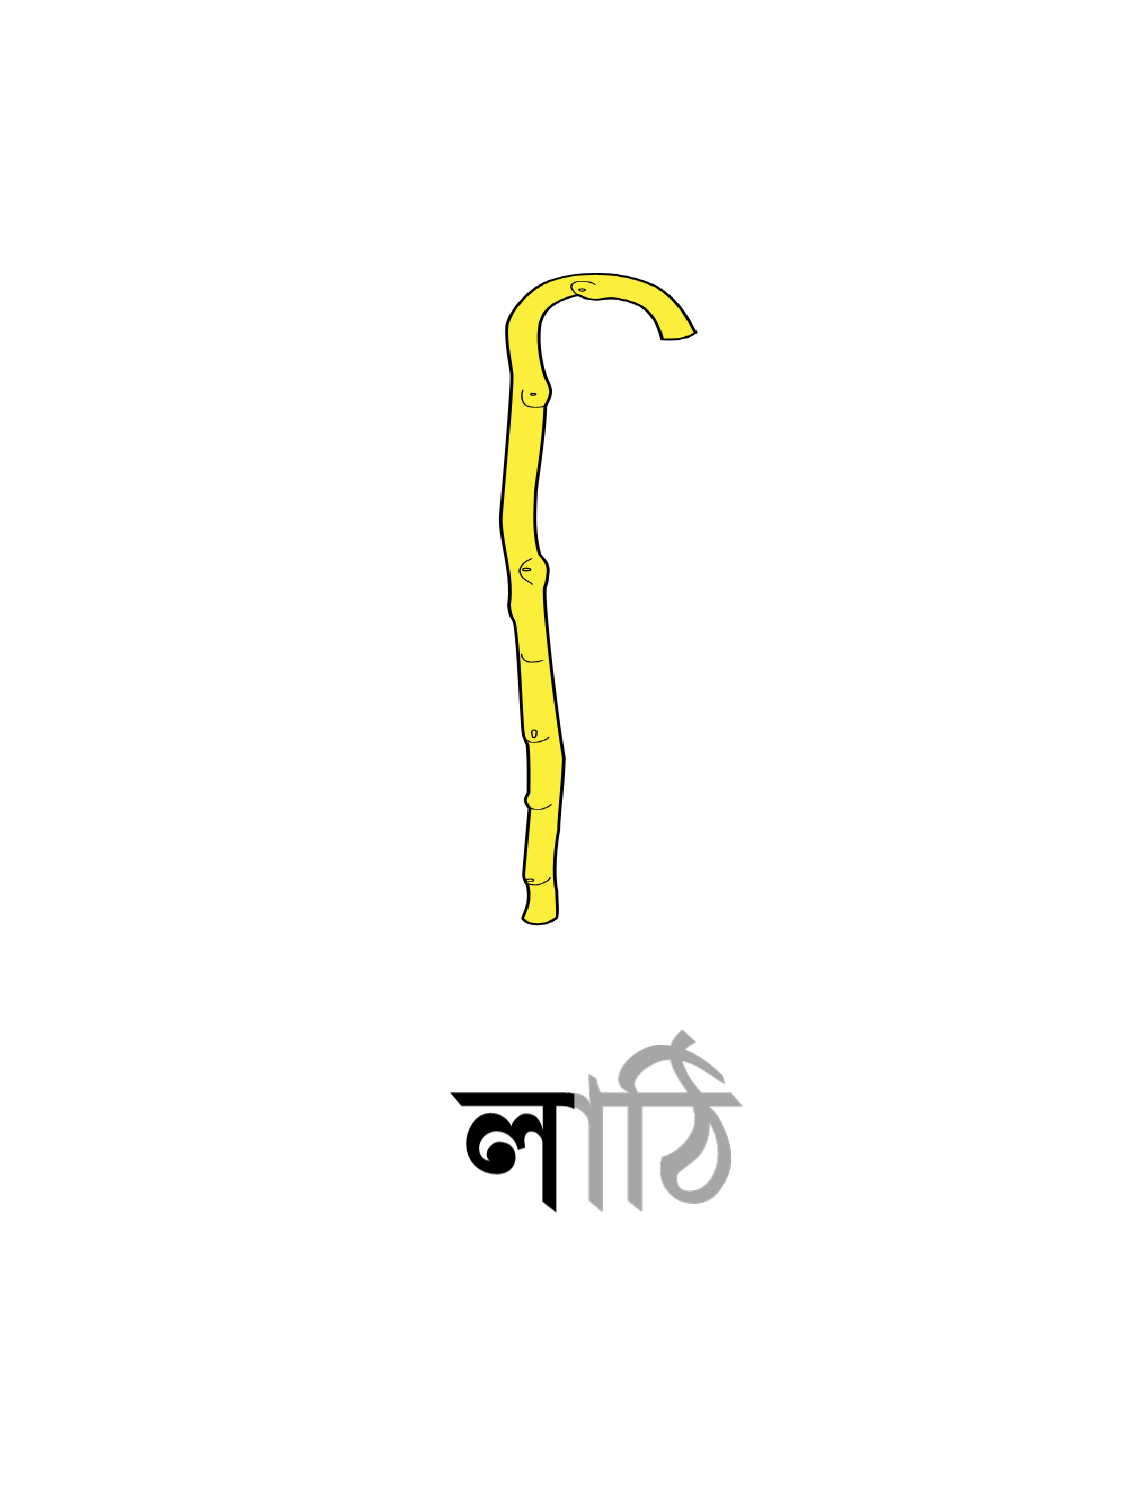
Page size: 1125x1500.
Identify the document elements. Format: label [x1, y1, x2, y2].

text_box [351, 999, 761, 1262]
picture [217, 232, 895, 1000]
